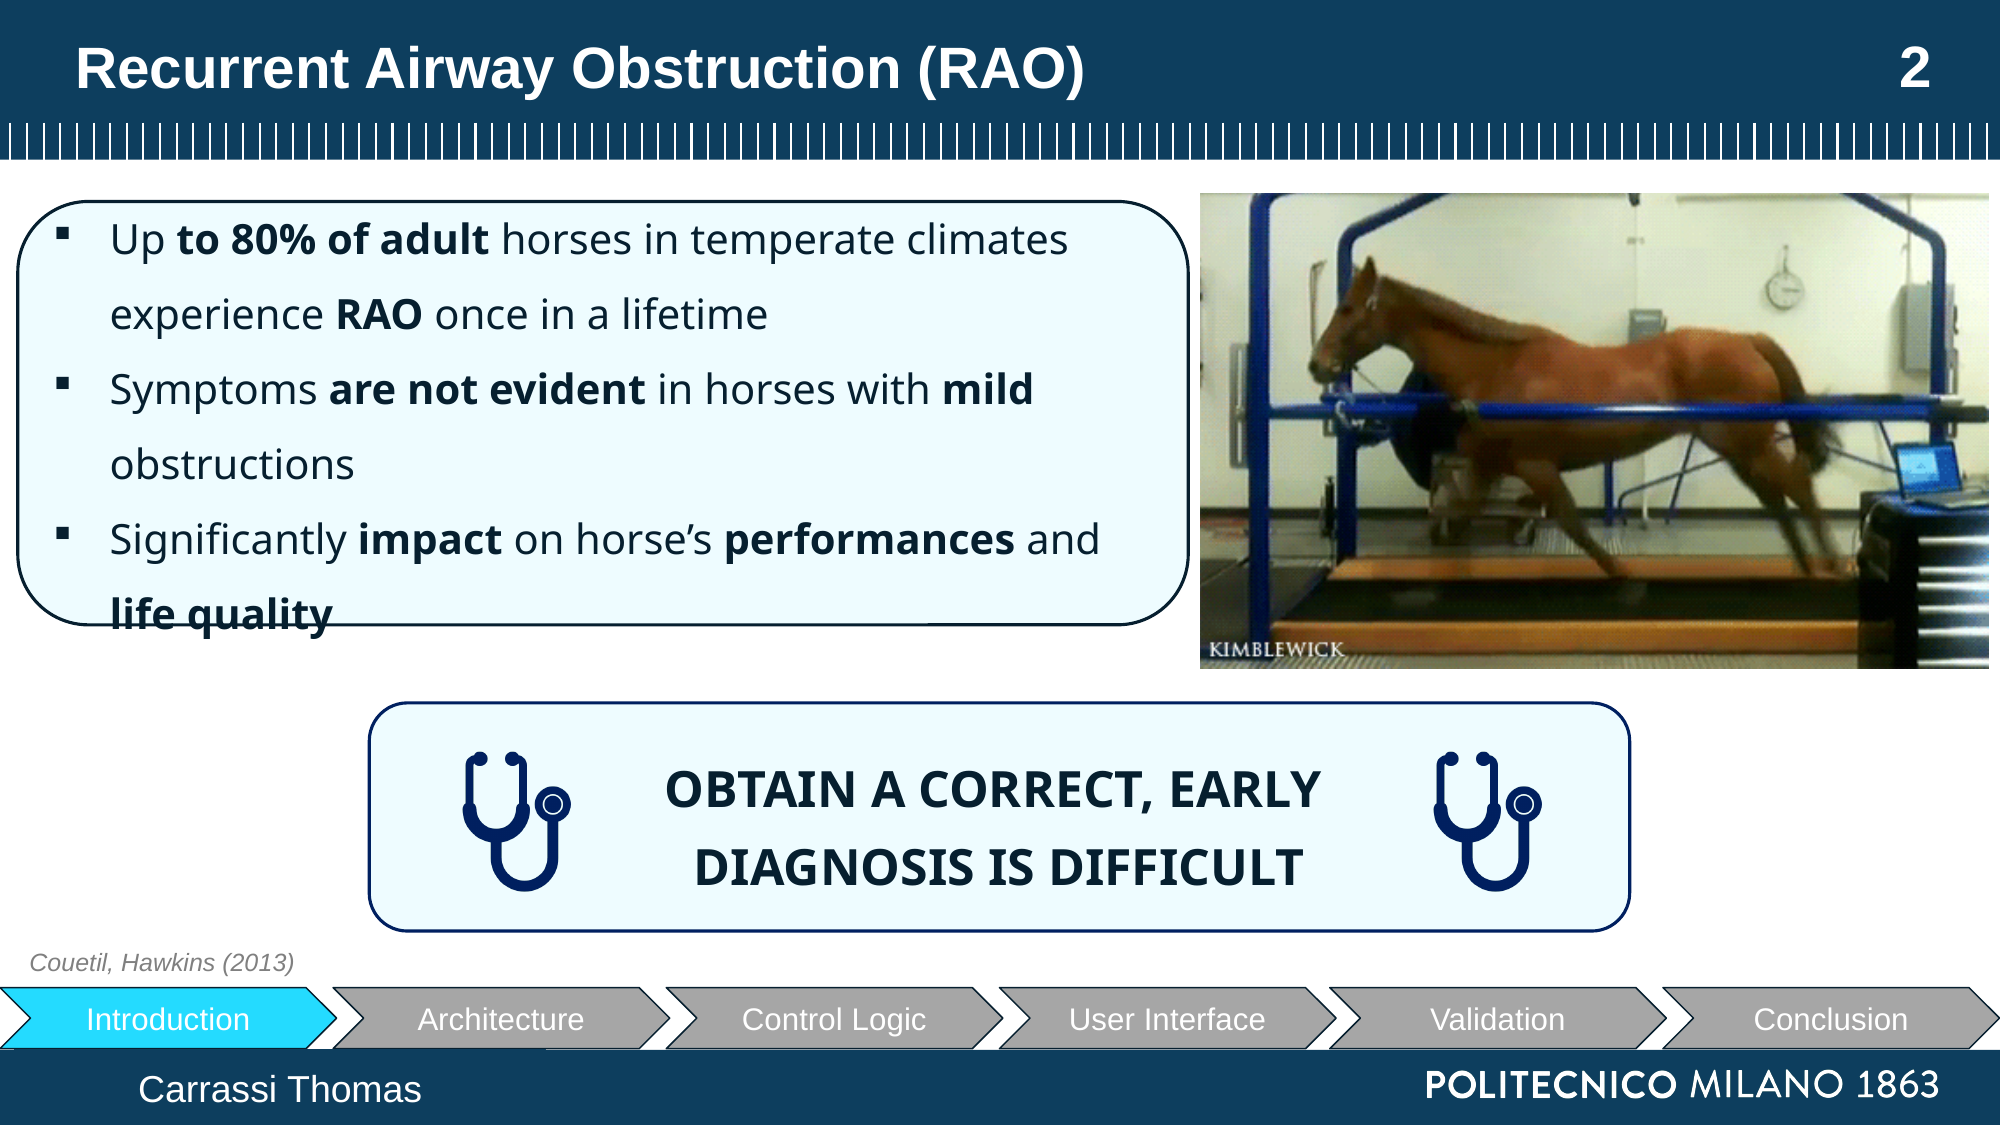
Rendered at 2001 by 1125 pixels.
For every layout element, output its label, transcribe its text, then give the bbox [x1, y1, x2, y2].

picture [1199, 193, 1989, 670]
picture [1412, 746, 1563, 897]
picture [441, 746, 592, 897]
title Recurrent Airway Obstruction (RAO) [60, 22, 1784, 106]
slide_number 2 [1814, 9, 1948, 120]
text_box Carrassi Thomas [14, 1049, 546, 1125]
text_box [0, 987, 2000, 1049]
text_box OBTAIN A CORRECT, EARLY DIAGNOSIS IS DIFFICULT [368, 702, 1631, 932]
picture [1424, 1069, 1941, 1099]
text_box Couetil, Hawkins (2013) [14, 939, 1015, 985]
text_box Up to 80% of adult horses in temperate climates experience RAO once in a lifetime Symptoms are not evident in horses with mild obstructions Significantly impact on horse’s performances and life quality [17, 200, 1190, 626]
